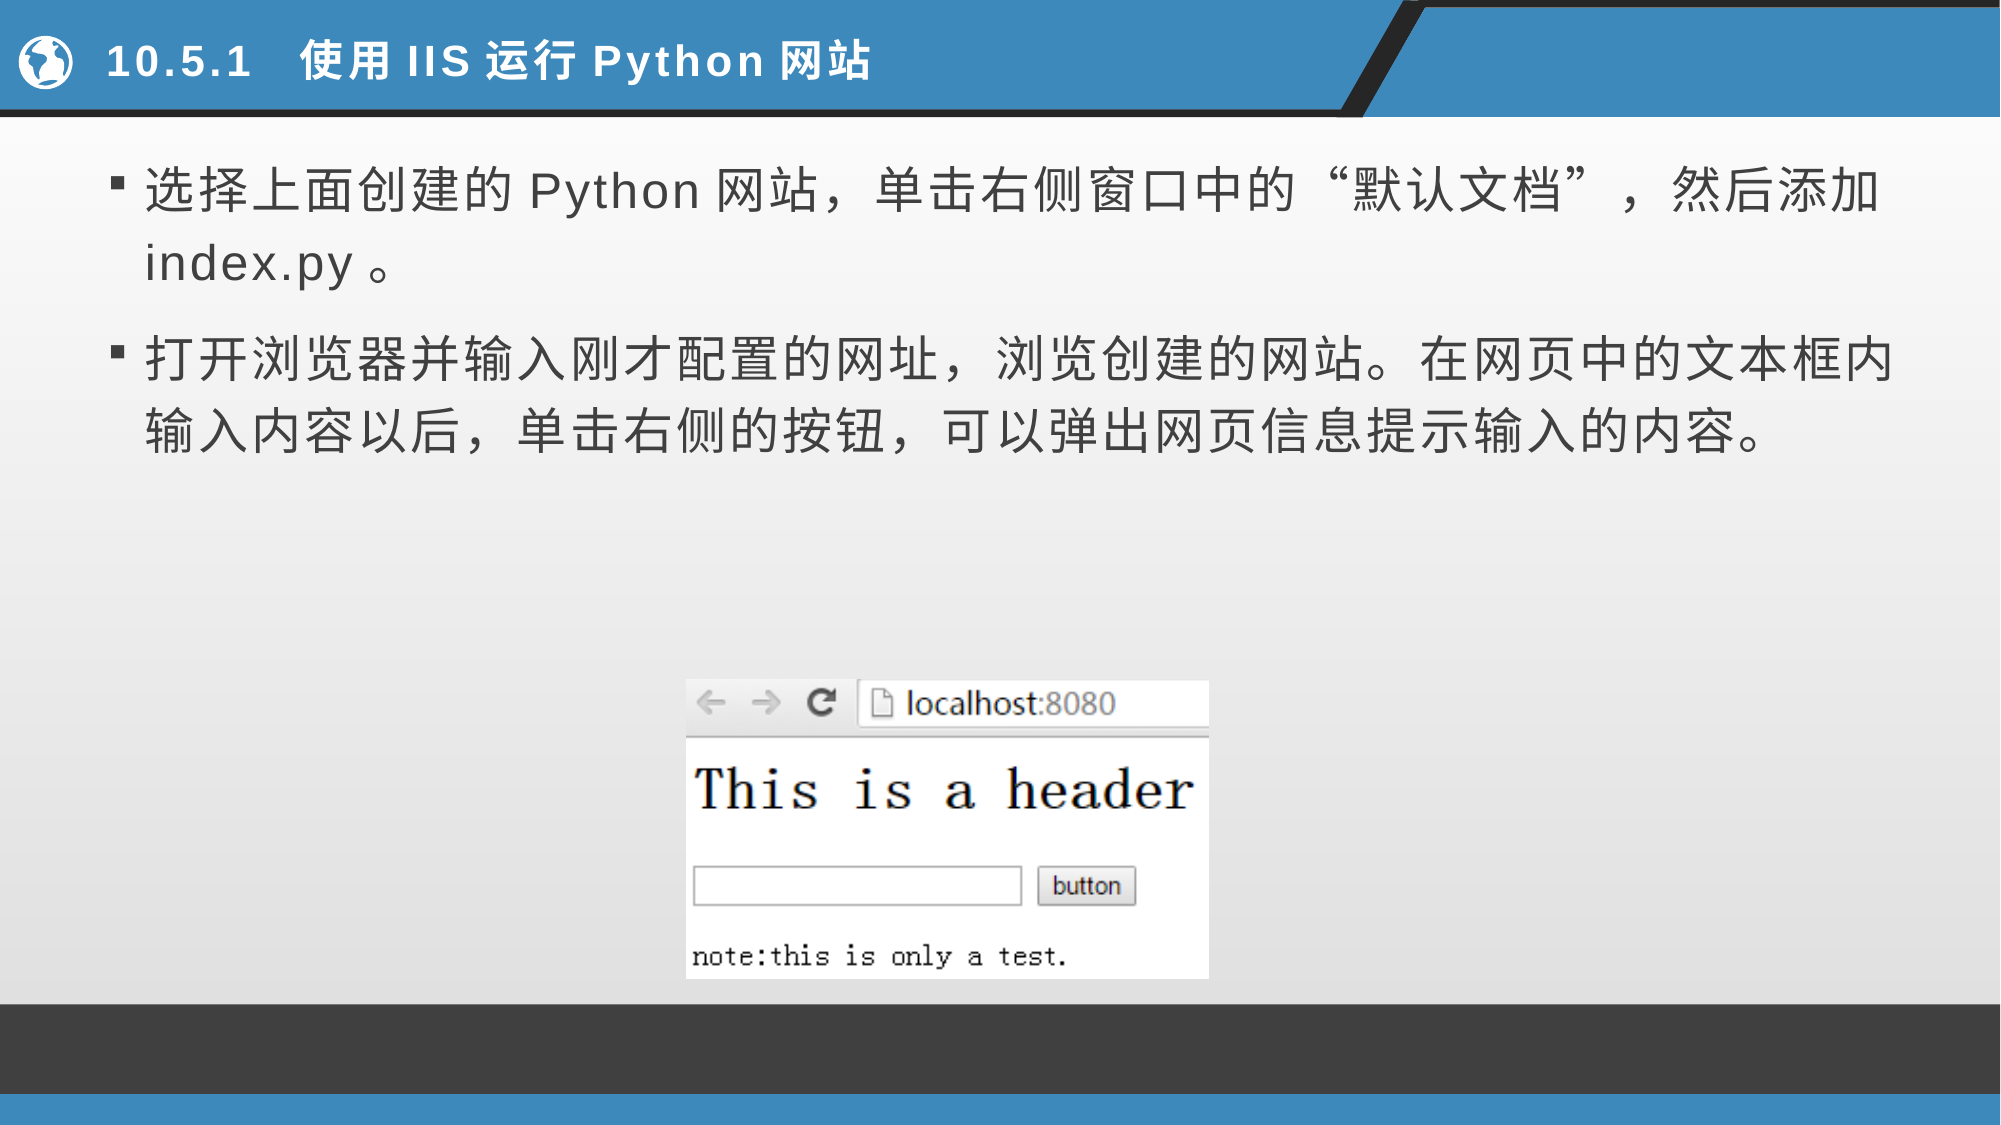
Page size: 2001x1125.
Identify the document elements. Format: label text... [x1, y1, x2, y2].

picture [686, 679, 1209, 979]
title 10.5.1 使用IIS运行Python网站 [90, 0, 977, 146]
list 选择上面创建的Python网站，单击右侧窗口中的“默认文档”，然后添加index.py。 打开浏览器并输入刚才配置的网址，浏览创建的网站。在网页中的文本框内输入内容以后，单击右侧的按钮，可以弹出网页信息提示输入的内容。 [90, 146, 1921, 976]
